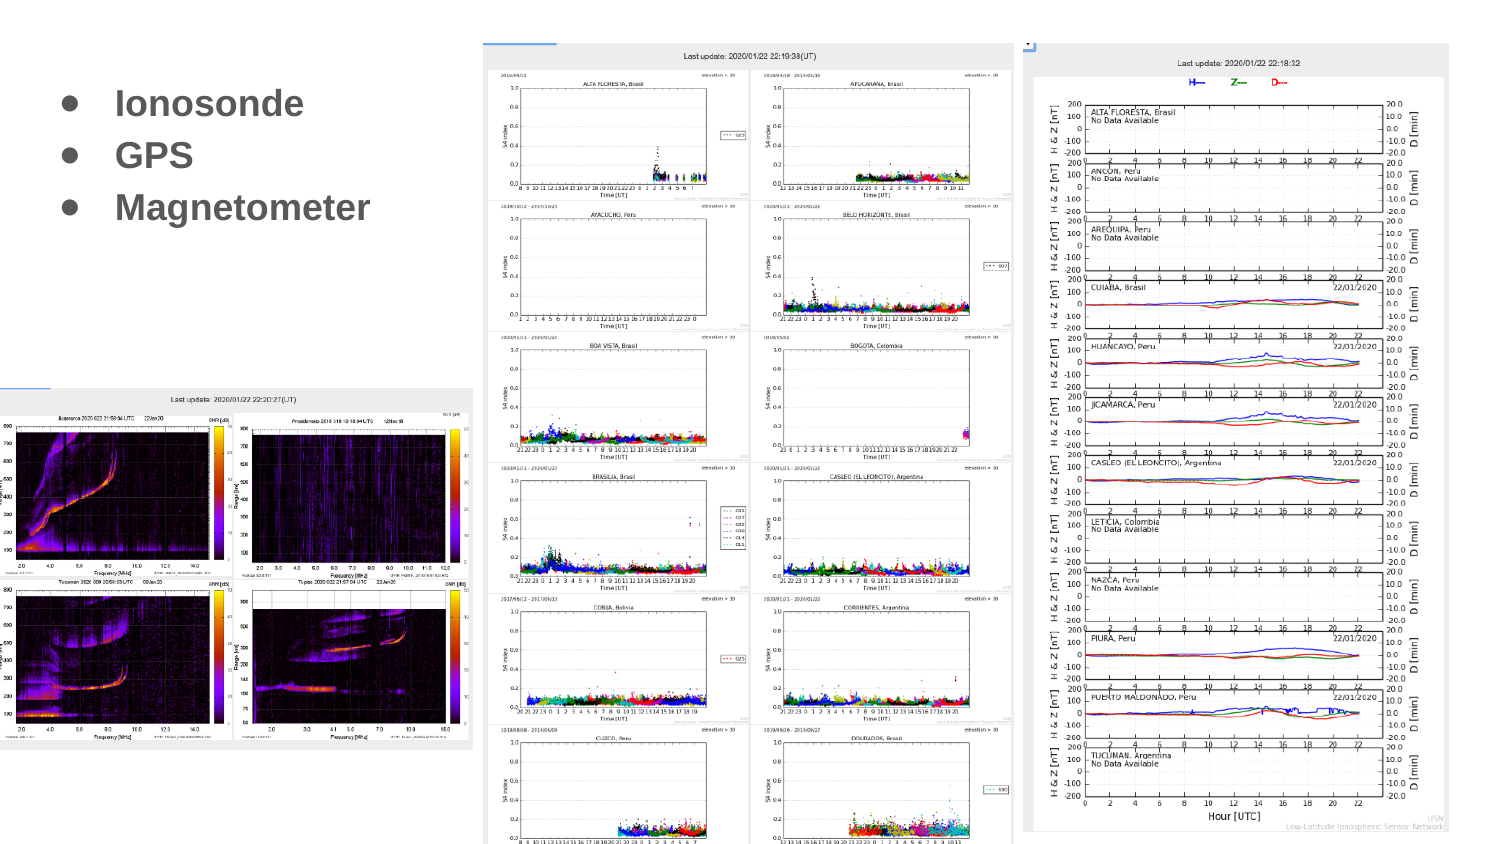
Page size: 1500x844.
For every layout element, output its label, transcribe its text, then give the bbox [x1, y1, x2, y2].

picture [482, 43, 1014, 844]
list Ionosonde GPS Magnetometer [24, 57, 477, 388]
picture [0, 388, 474, 750]
picture [1022, 43, 1450, 832]
